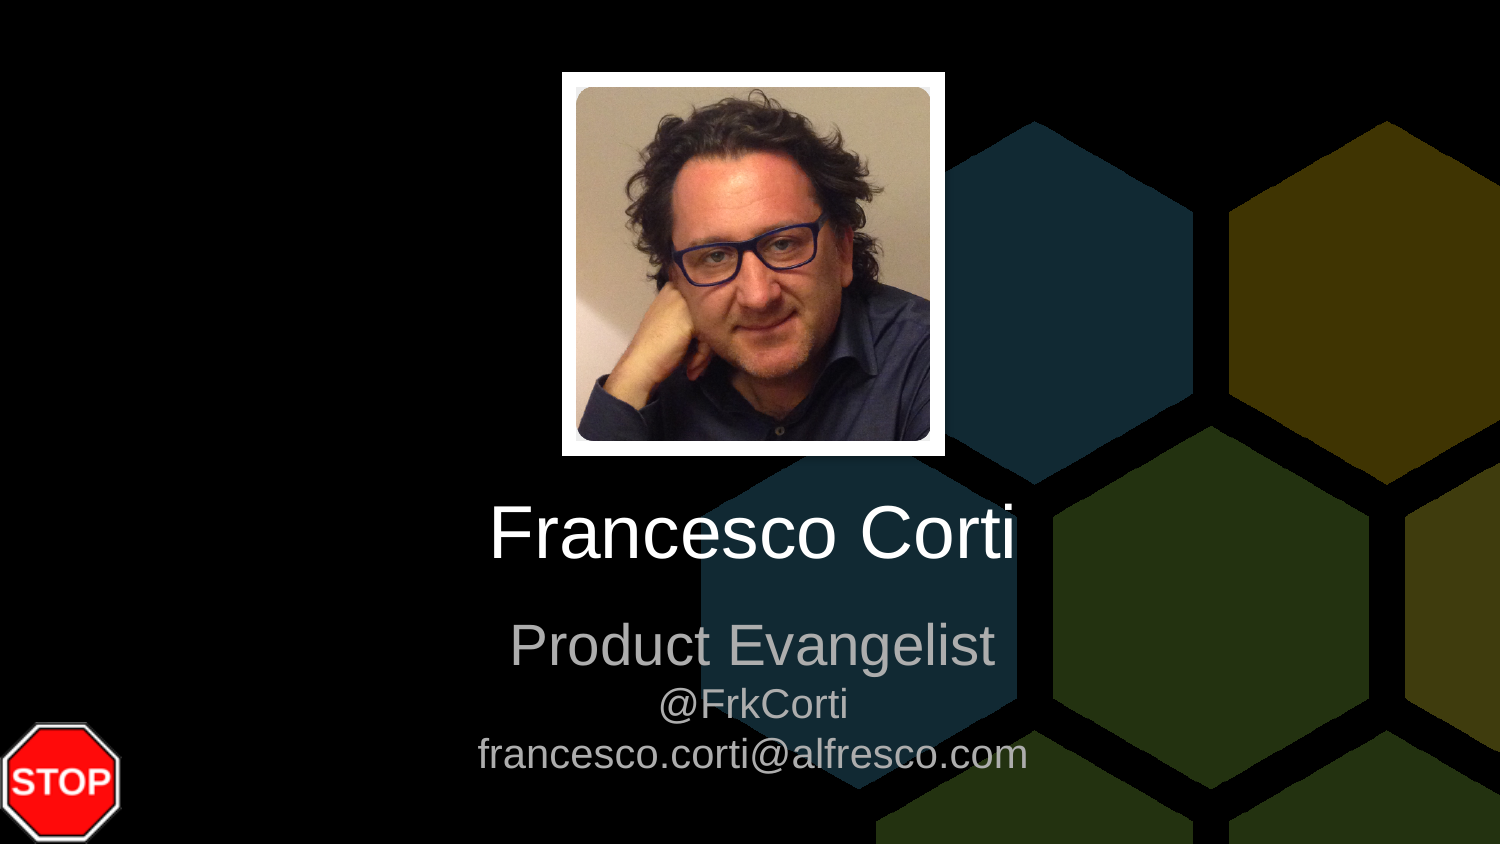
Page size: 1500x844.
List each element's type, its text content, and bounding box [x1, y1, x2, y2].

text_box Francesco Corti [378, 251, 1129, 589]
picture [0, 0, 1500, 844]
text_box Product Evangelist @FrkCorti francesco.corti@alfresco.com [378, 591, 1129, 808]
